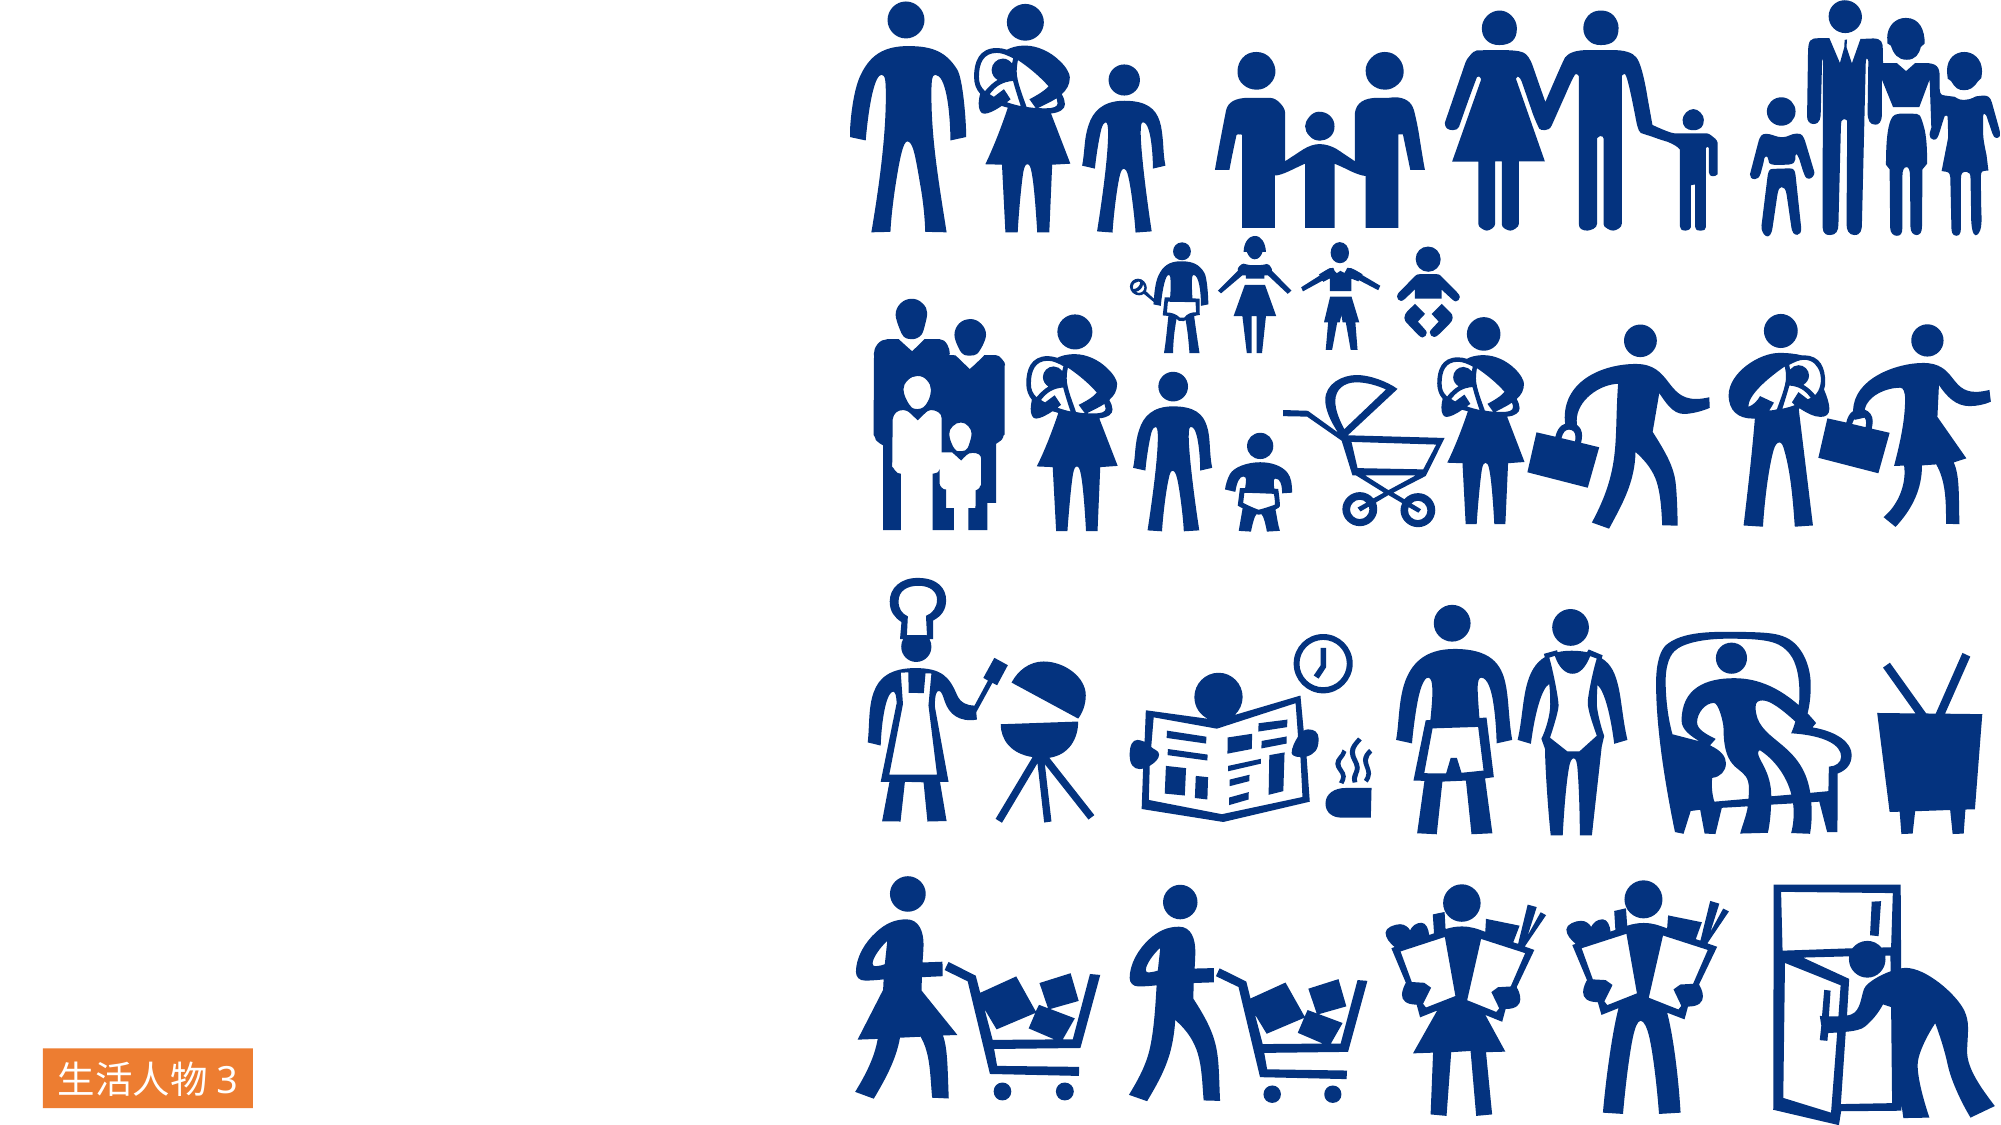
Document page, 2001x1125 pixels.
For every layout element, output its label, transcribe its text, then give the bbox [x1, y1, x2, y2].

picture [850, 0, 2000, 1125]
text_box 生活人物3 [42, 1048, 253, 1109]
